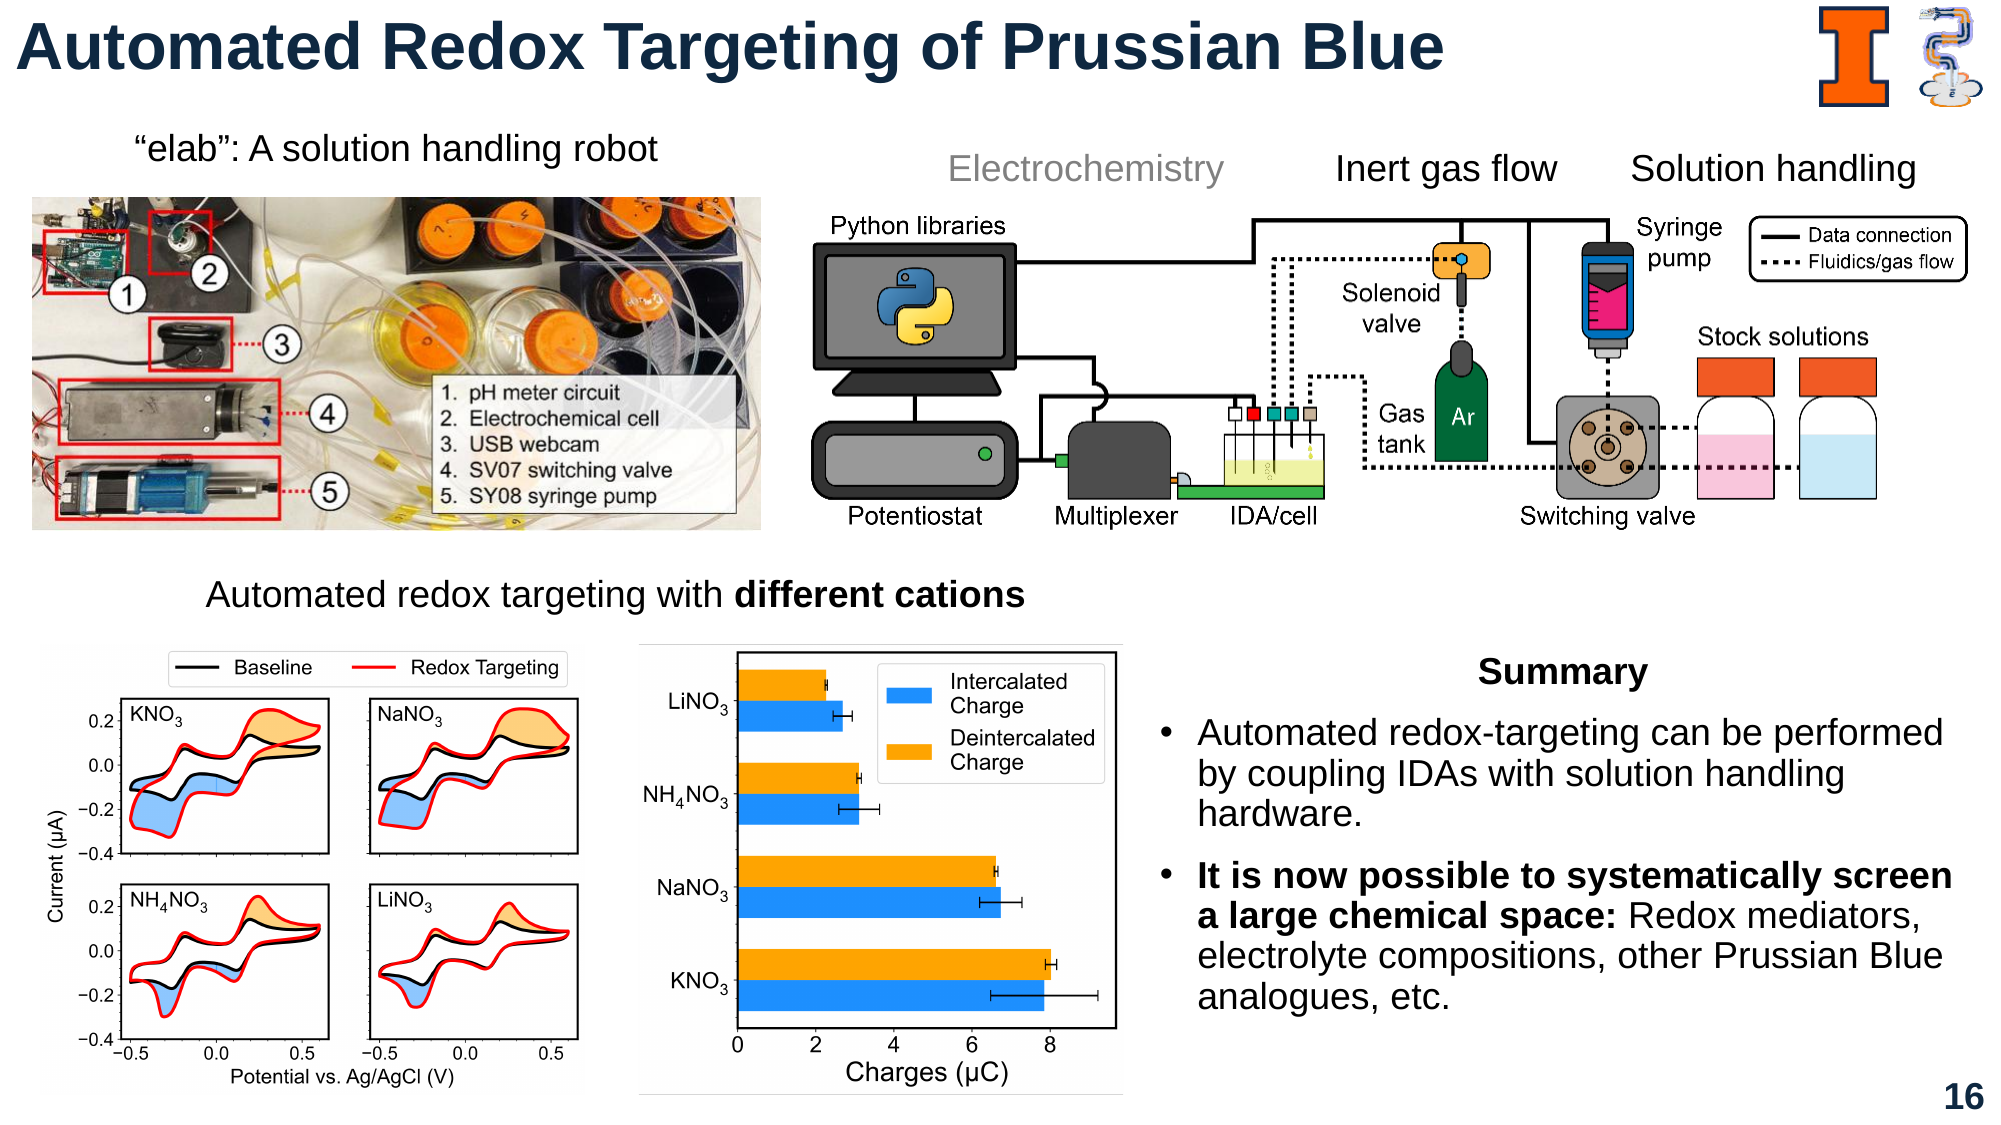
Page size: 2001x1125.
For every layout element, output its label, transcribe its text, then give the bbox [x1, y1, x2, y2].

picture [1819, 6, 1889, 107]
picture [638, 644, 1124, 1096]
list Summary Automated redox-targeting can be performed by coupling IDAs with solution handling hardware. It is now possible to systematically screen a large chemical space: Redox mediators, electrolyte compositions, other Prussian Blue analogues, etc. [1144, 644, 1982, 1040]
text_box “elab”: A solution handling robot [119, 116, 674, 176]
text_box Inert gas flow [1320, 136, 1573, 197]
text_box Solution handling [1615, 136, 1932, 197]
picture [811, 211, 1968, 533]
picture [39, 644, 586, 1096]
text_box Automated redox targeting with different cations [181, 562, 1050, 623]
slide_number 16 [1897, 1064, 2000, 1125]
picture [1917, 6, 1984, 107]
picture [32, 196, 761, 532]
text_box Electrochemistry [932, 136, 1240, 197]
title Automated Redox Targeting of Prussian Blue [0, 0, 1799, 96]
